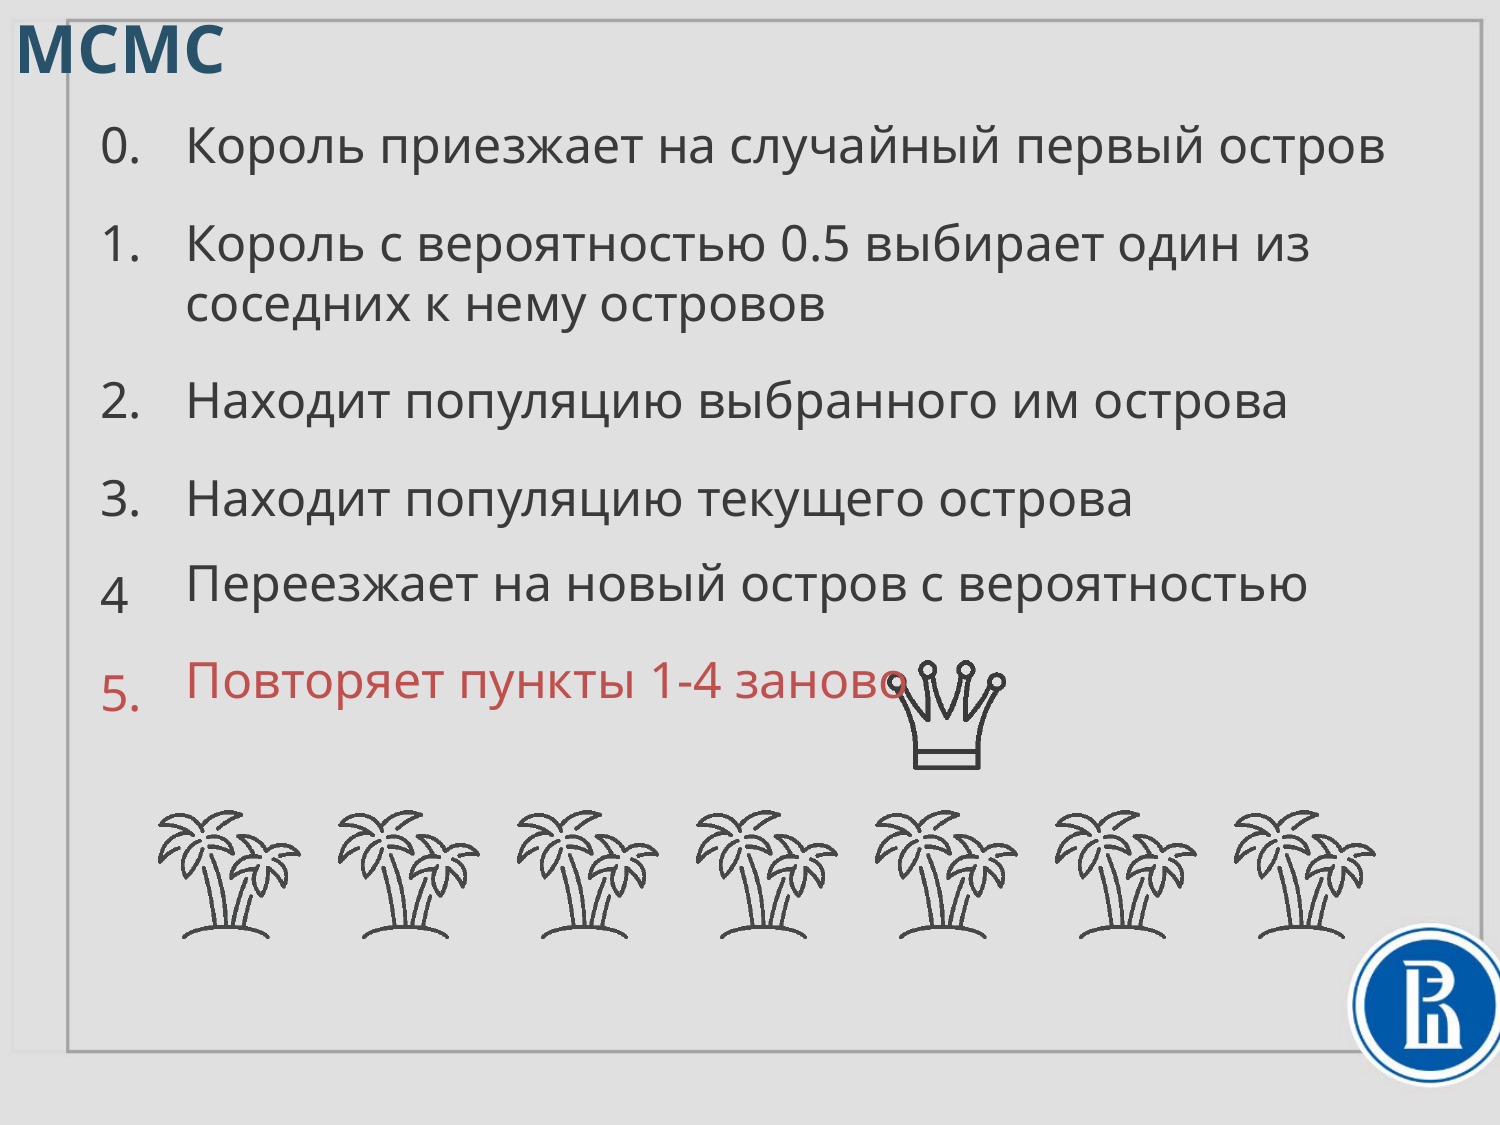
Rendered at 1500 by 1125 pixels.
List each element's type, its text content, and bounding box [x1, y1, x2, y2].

text_box MCMC [0, 0, 1500, 96]
text_box 0. 1. 2. 3. 4 5. [100, 113, 183, 722]
picture [0, 96, 1500, 1125]
